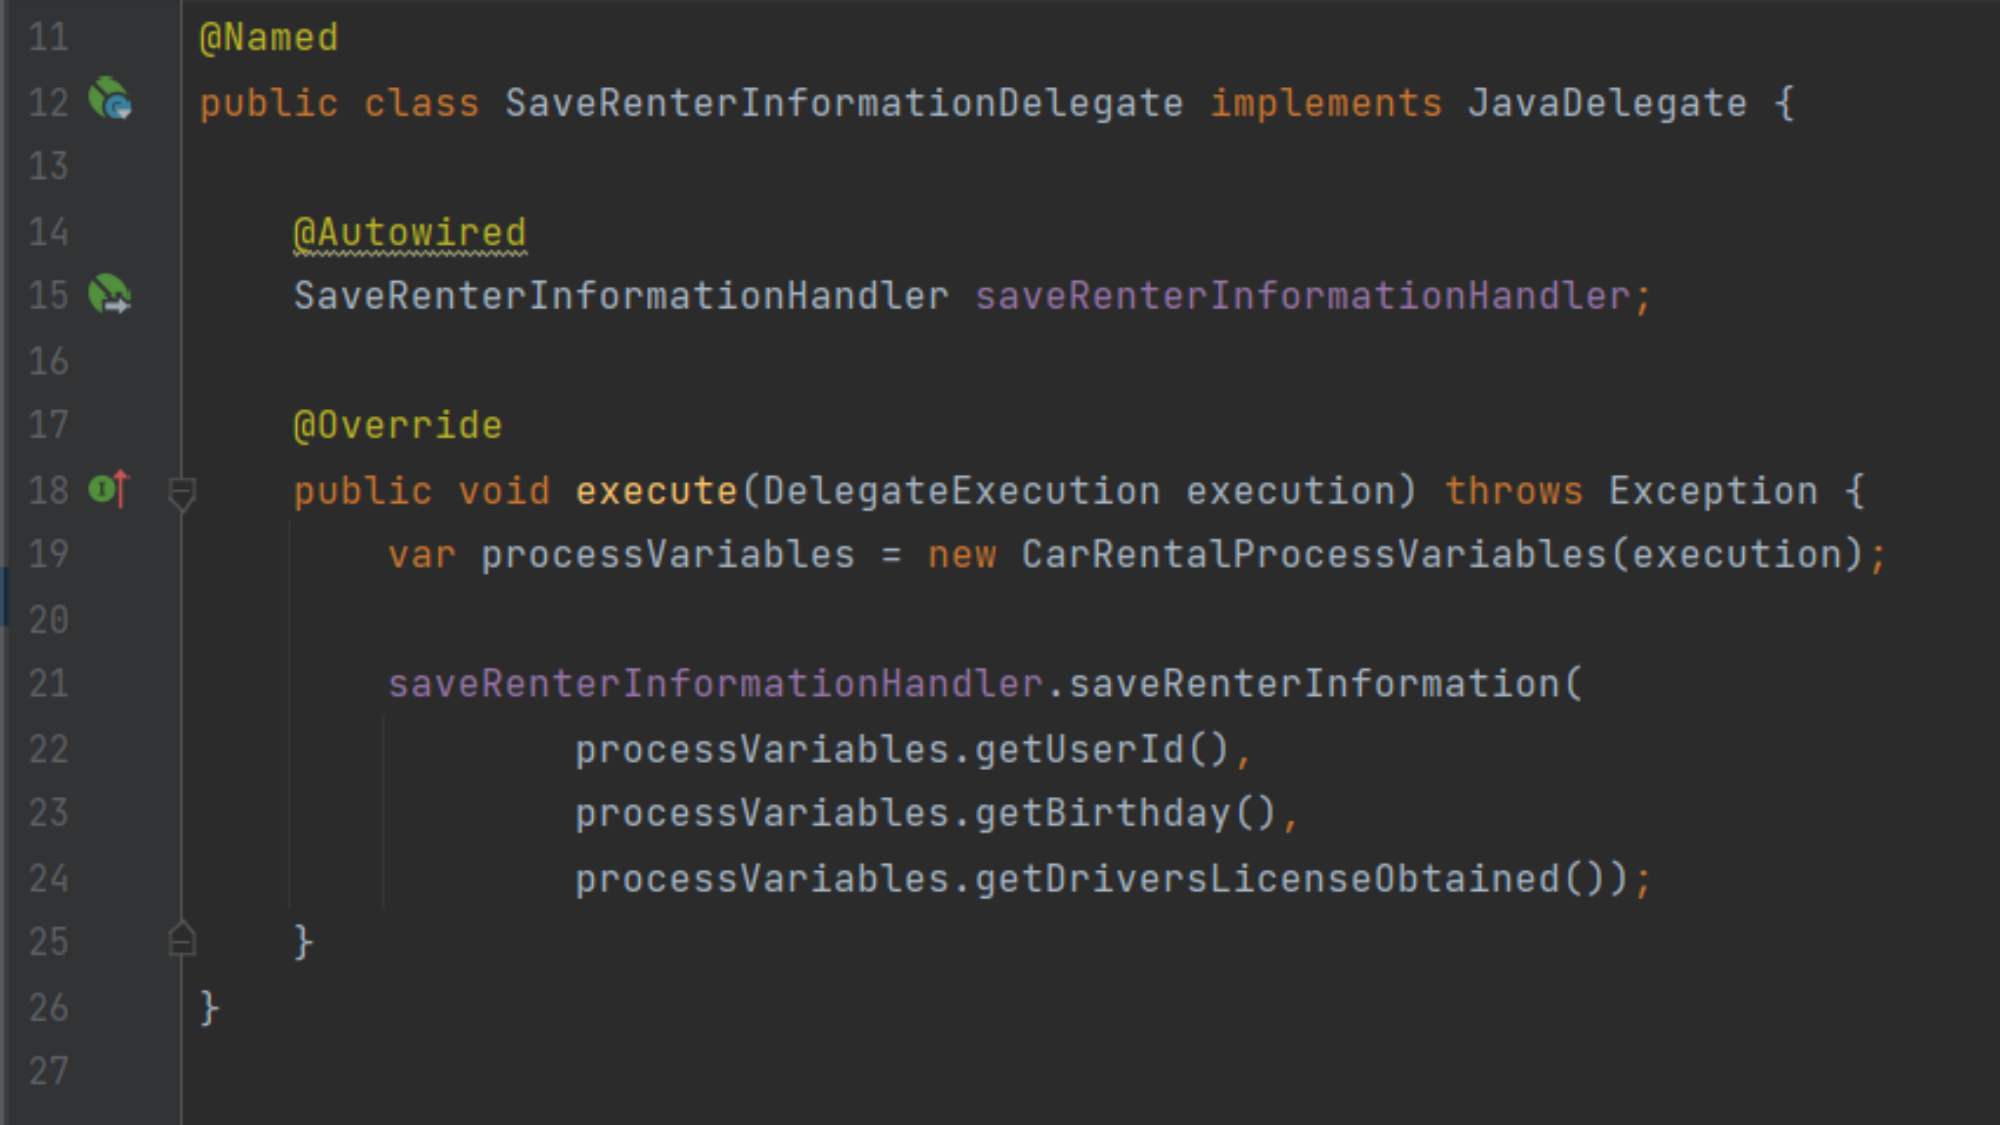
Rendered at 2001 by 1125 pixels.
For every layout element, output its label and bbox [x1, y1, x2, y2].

list [0, 0, 2000, 1125]
